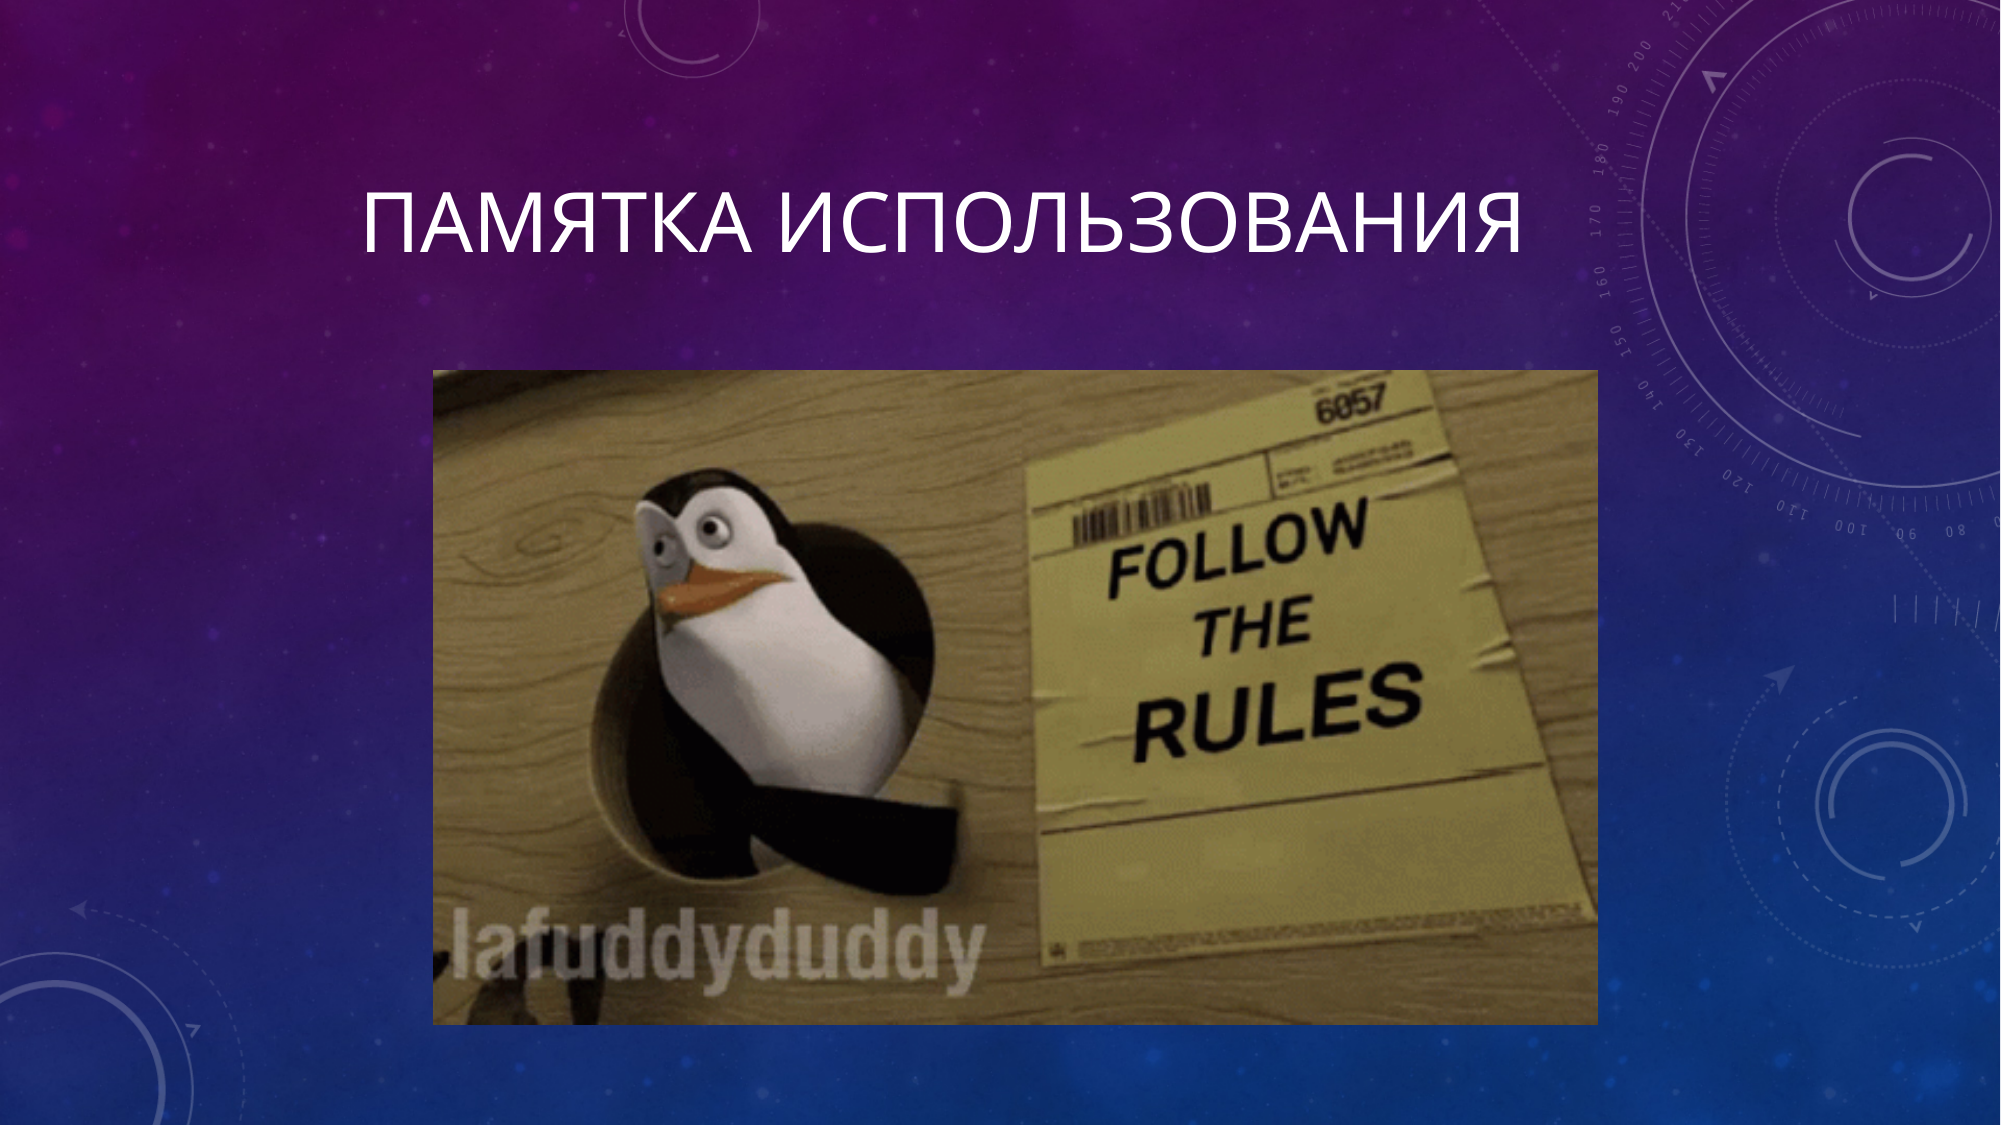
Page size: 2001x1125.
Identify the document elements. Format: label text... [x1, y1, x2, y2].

picture [0, 0, 2001, 1125]
title Памятка использования [112, 99, 1775, 339]
